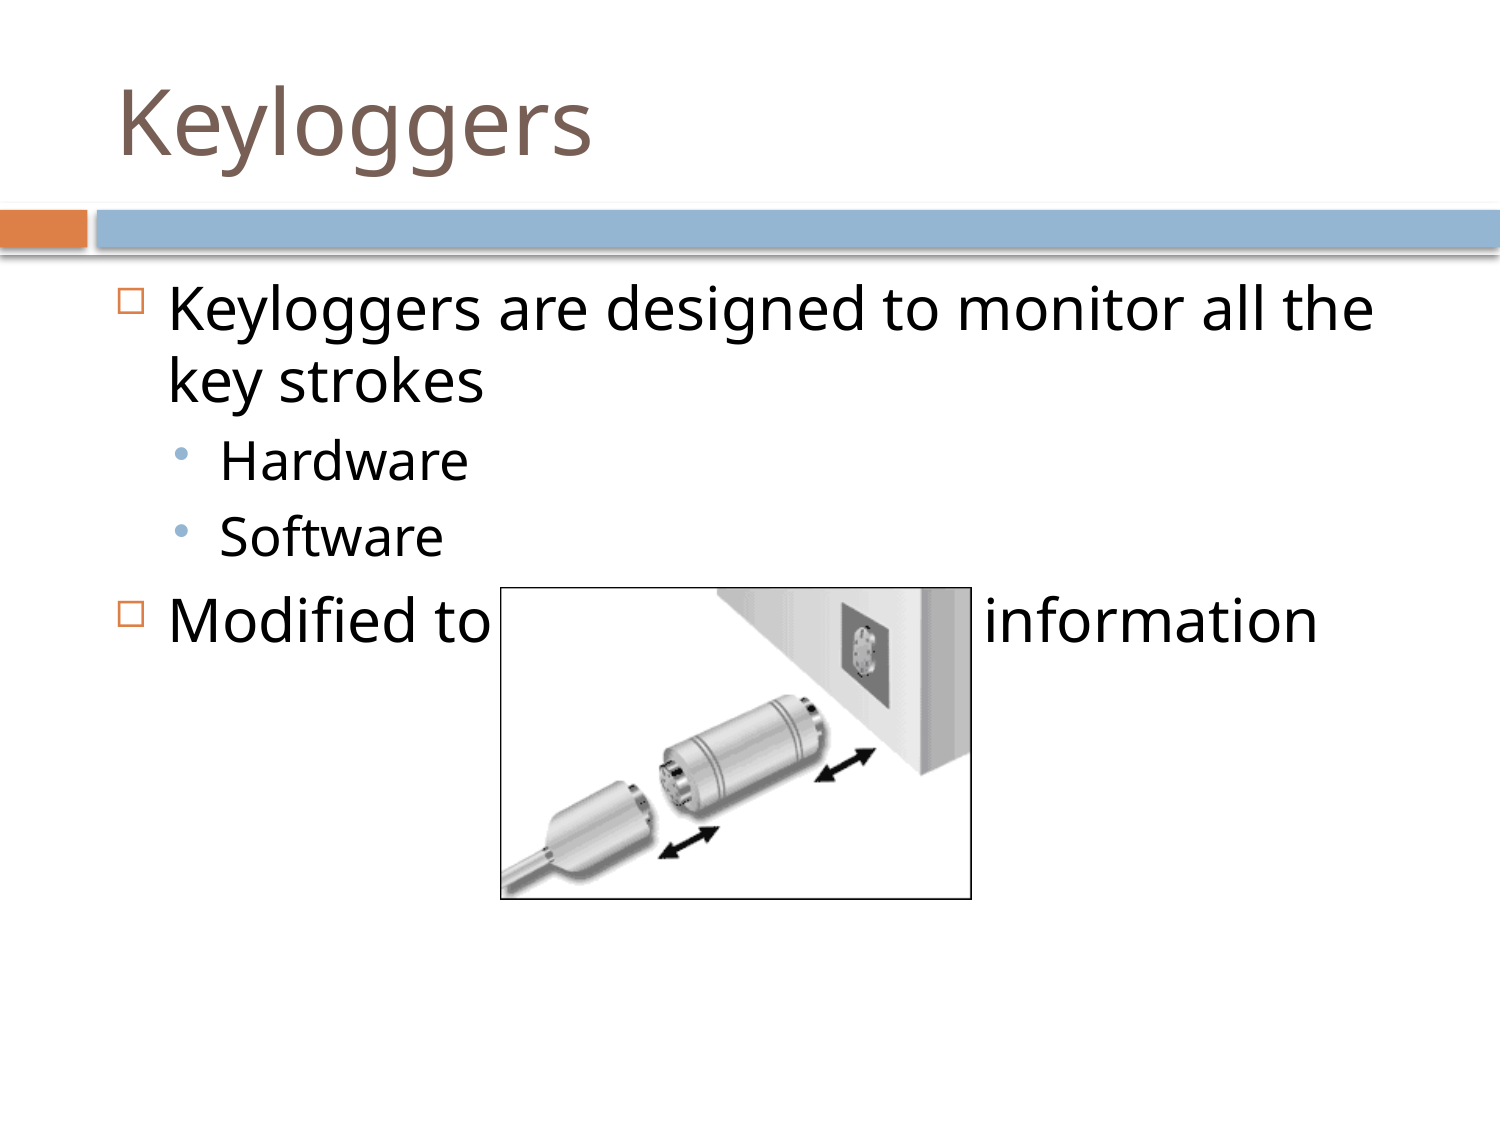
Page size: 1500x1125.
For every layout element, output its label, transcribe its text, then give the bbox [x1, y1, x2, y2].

picture [499, 587, 973, 901]
list Keyloggers are designed to monitor all the key strokes Hardware Software Modified to extract personal information [99, 262, 1438, 1000]
title Keyloggers [100, 37, 1438, 200]
